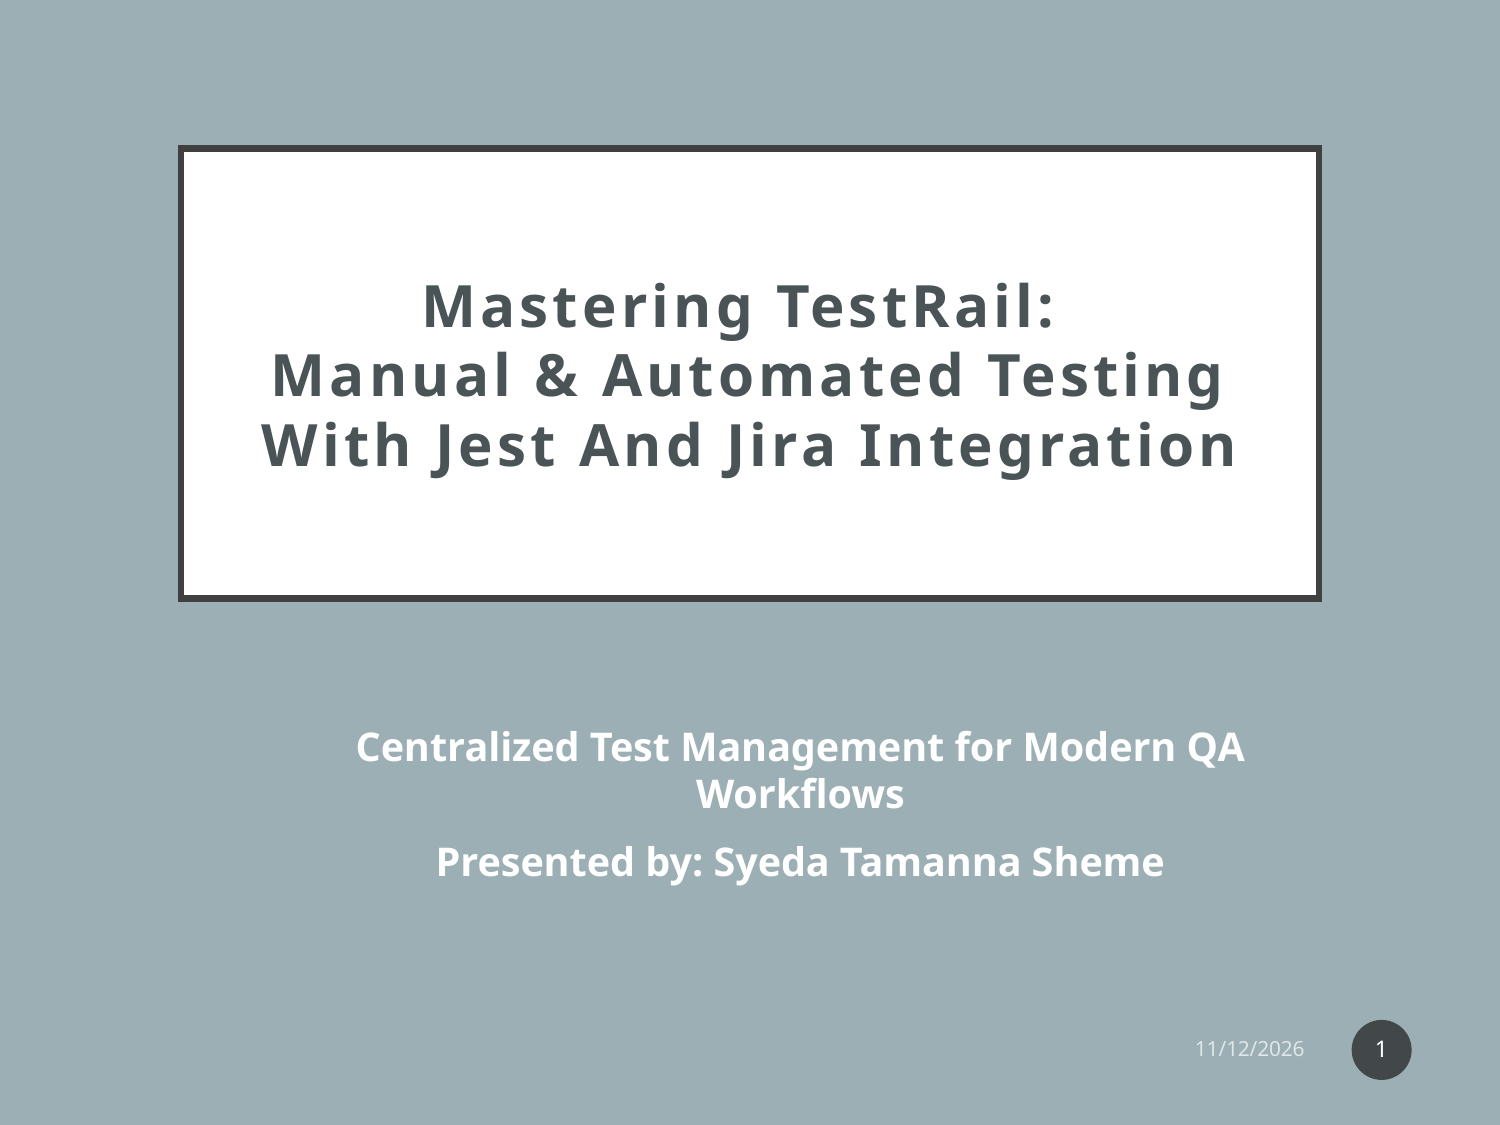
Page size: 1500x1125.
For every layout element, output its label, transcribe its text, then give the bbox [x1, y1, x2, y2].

subtitle Centralized Test Management for Modern QA Workflows Presented by: Syeda Tamanna Sheme [331, 713, 1270, 918]
title Mastering TestRail: Manual & Automated Testing With Jest And Jira Integration [178, 145, 1322, 602]
slide_number 1 [1351, 1019, 1412, 1080]
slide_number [980, 1023, 1320, 1077]
